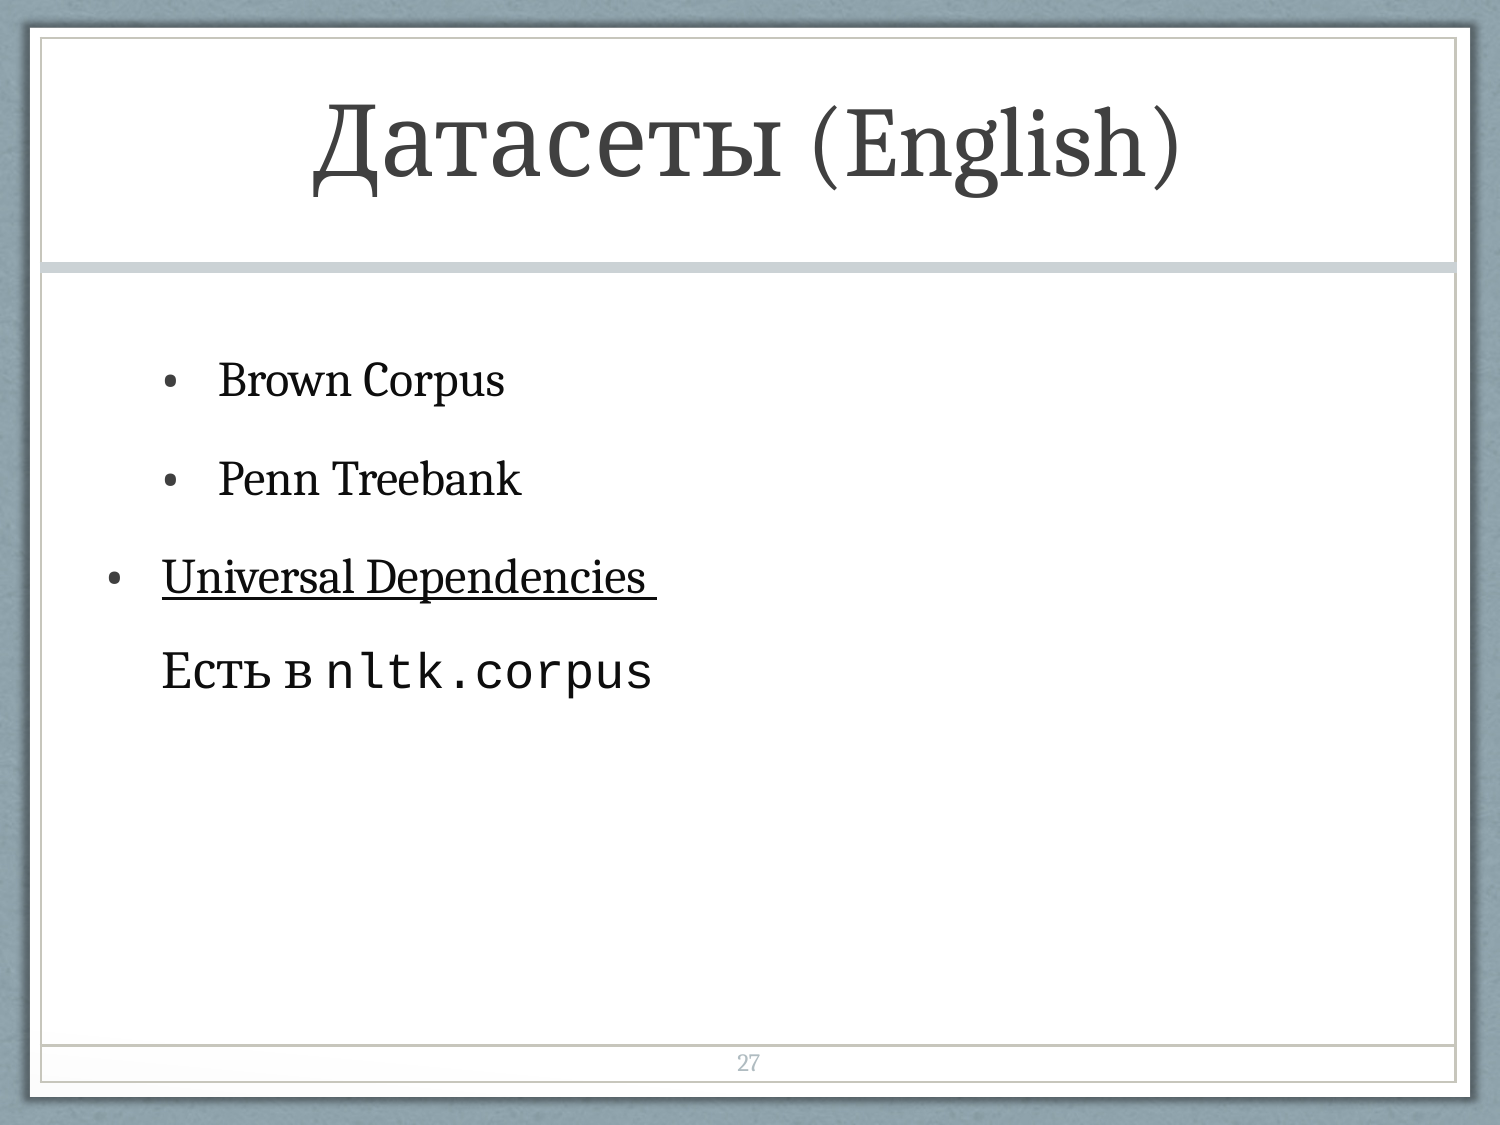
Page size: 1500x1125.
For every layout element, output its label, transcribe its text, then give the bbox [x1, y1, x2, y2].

table_cell 27 [42, 1047, 1454, 1081]
table_header Датасеты (English) [42, 39, 1454, 262]
table_cell Brown Corpus Penn Treebank Universal Dependencies Есть в nltk.corpus [42, 273, 1454, 1044]
picture [0, 0, 1500, 1125]
